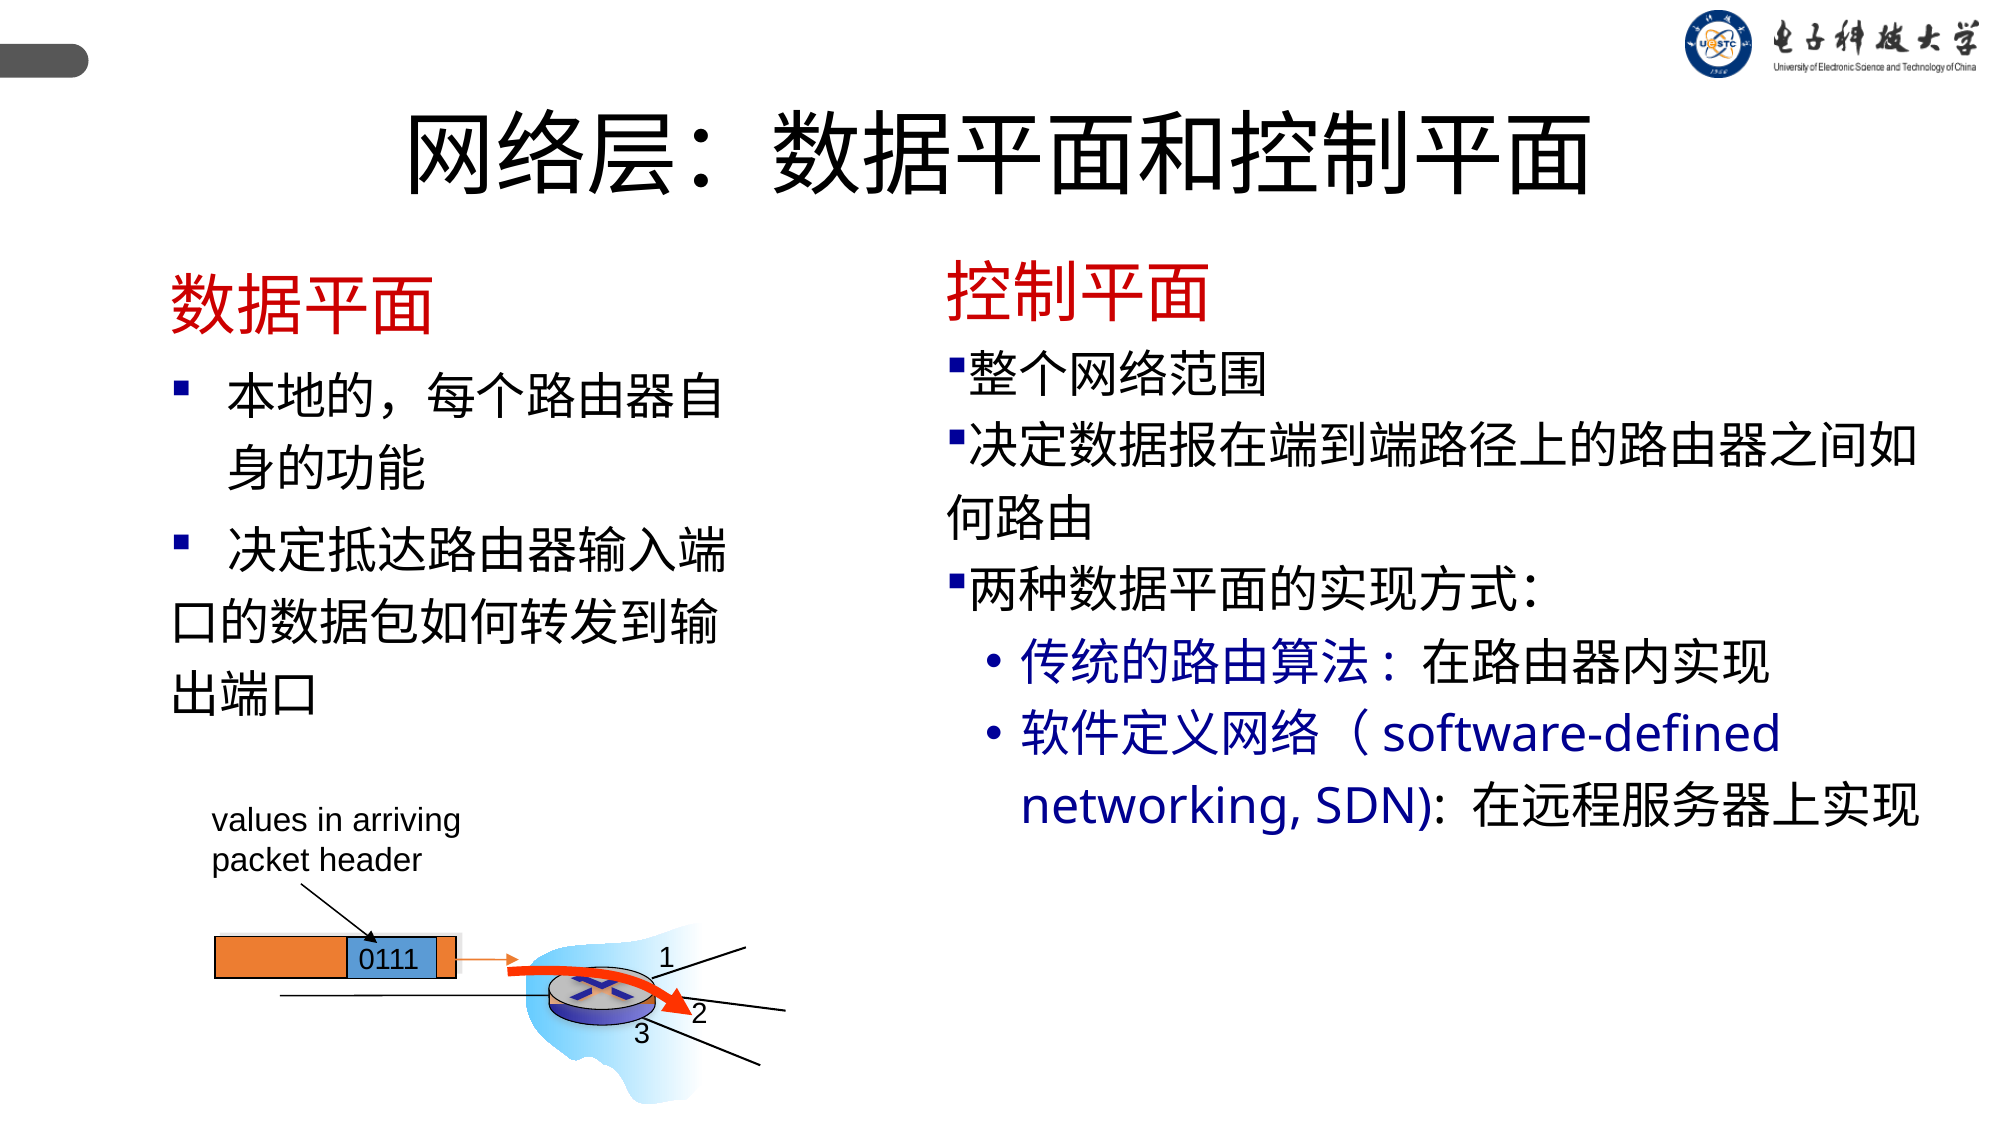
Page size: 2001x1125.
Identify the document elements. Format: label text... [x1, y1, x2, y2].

text_box 控制平面 整个网络范围 决定数据报在端到端路径上的路由器之间如何路由 两种数据平面的实现方式： 传统的路由算法: 在路由器内实现 软件定义网络（software-defined networking, SDN): 在远程服务器上实现 [930, 226, 1956, 990]
picture [1685, 10, 1979, 78]
text_box 数据平面 本地的，每个路由器自身的功能 决定抵达路由器输入端口的数据包如何转发到输出端口 [154, 239, 783, 1002]
text_box 网络层：数据平面和控制平面 [0, 88, 2000, 214]
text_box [196, 791, 882, 1104]
